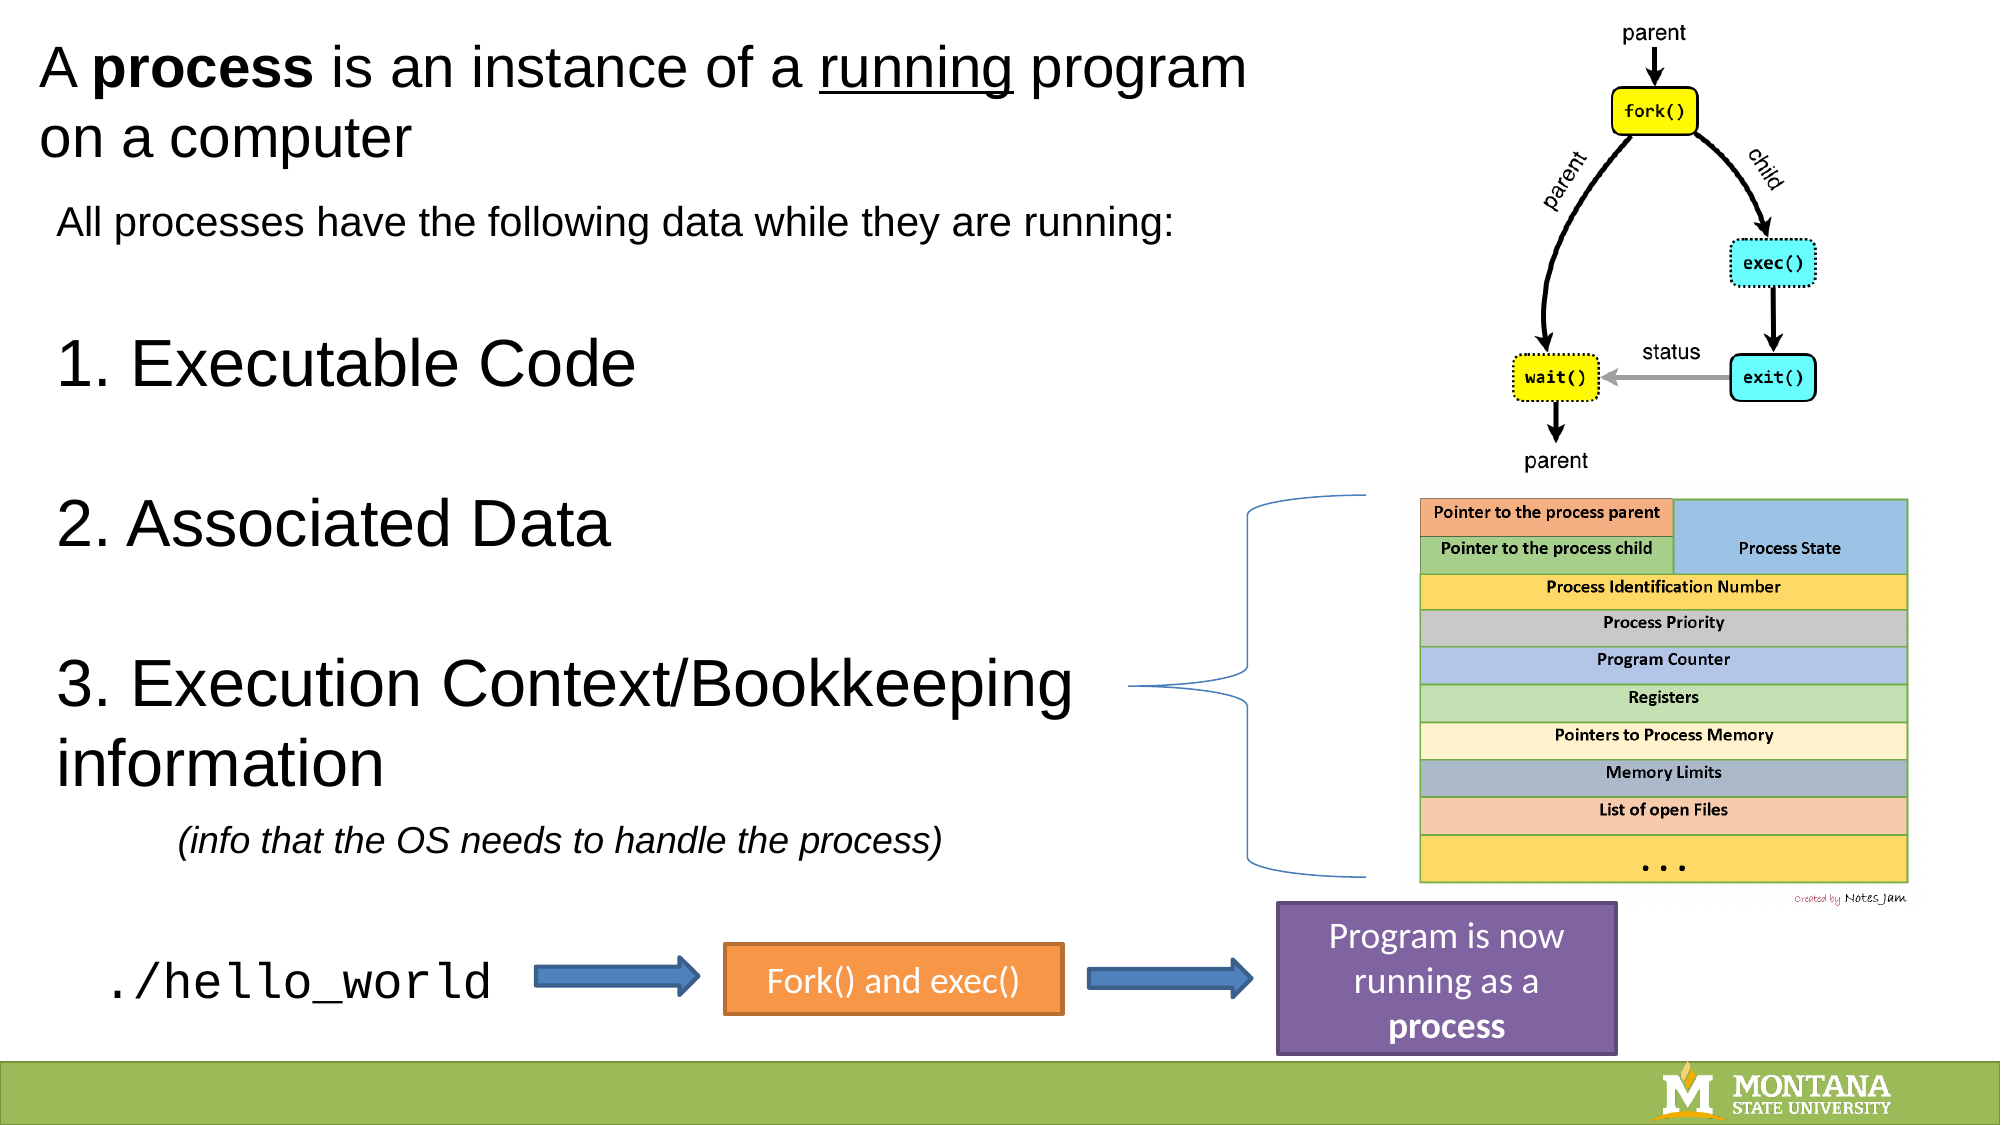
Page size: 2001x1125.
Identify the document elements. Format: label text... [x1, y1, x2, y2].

text_box (info that the OS needs to handle the process) [162, 808, 959, 869]
text_box A process is an instance of a running program on a computer [24, 21, 1338, 177]
picture [1649, 1060, 1892, 1122]
text_box ./hello_world [87, 941, 508, 1016]
text_box [533, 955, 701, 997]
text_box [1086, 957, 1254, 1000]
text_box [1127, 494, 1367, 878]
text_box Fork() and exec() [723, 942, 1065, 1016]
text_box Executable Code 2. Associated Data 3. Execution Context/Bookkeeping information [41, 312, 1179, 807]
picture [1499, 16, 1842, 478]
text_box All processes have the following data while they are running: [41, 187, 1191, 253]
picture [1399, 482, 1925, 910]
text_box Program is now running as a process [1276, 901, 1618, 1056]
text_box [1892, 1060, 2000, 1125]
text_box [0, 1060, 1647, 1125]
